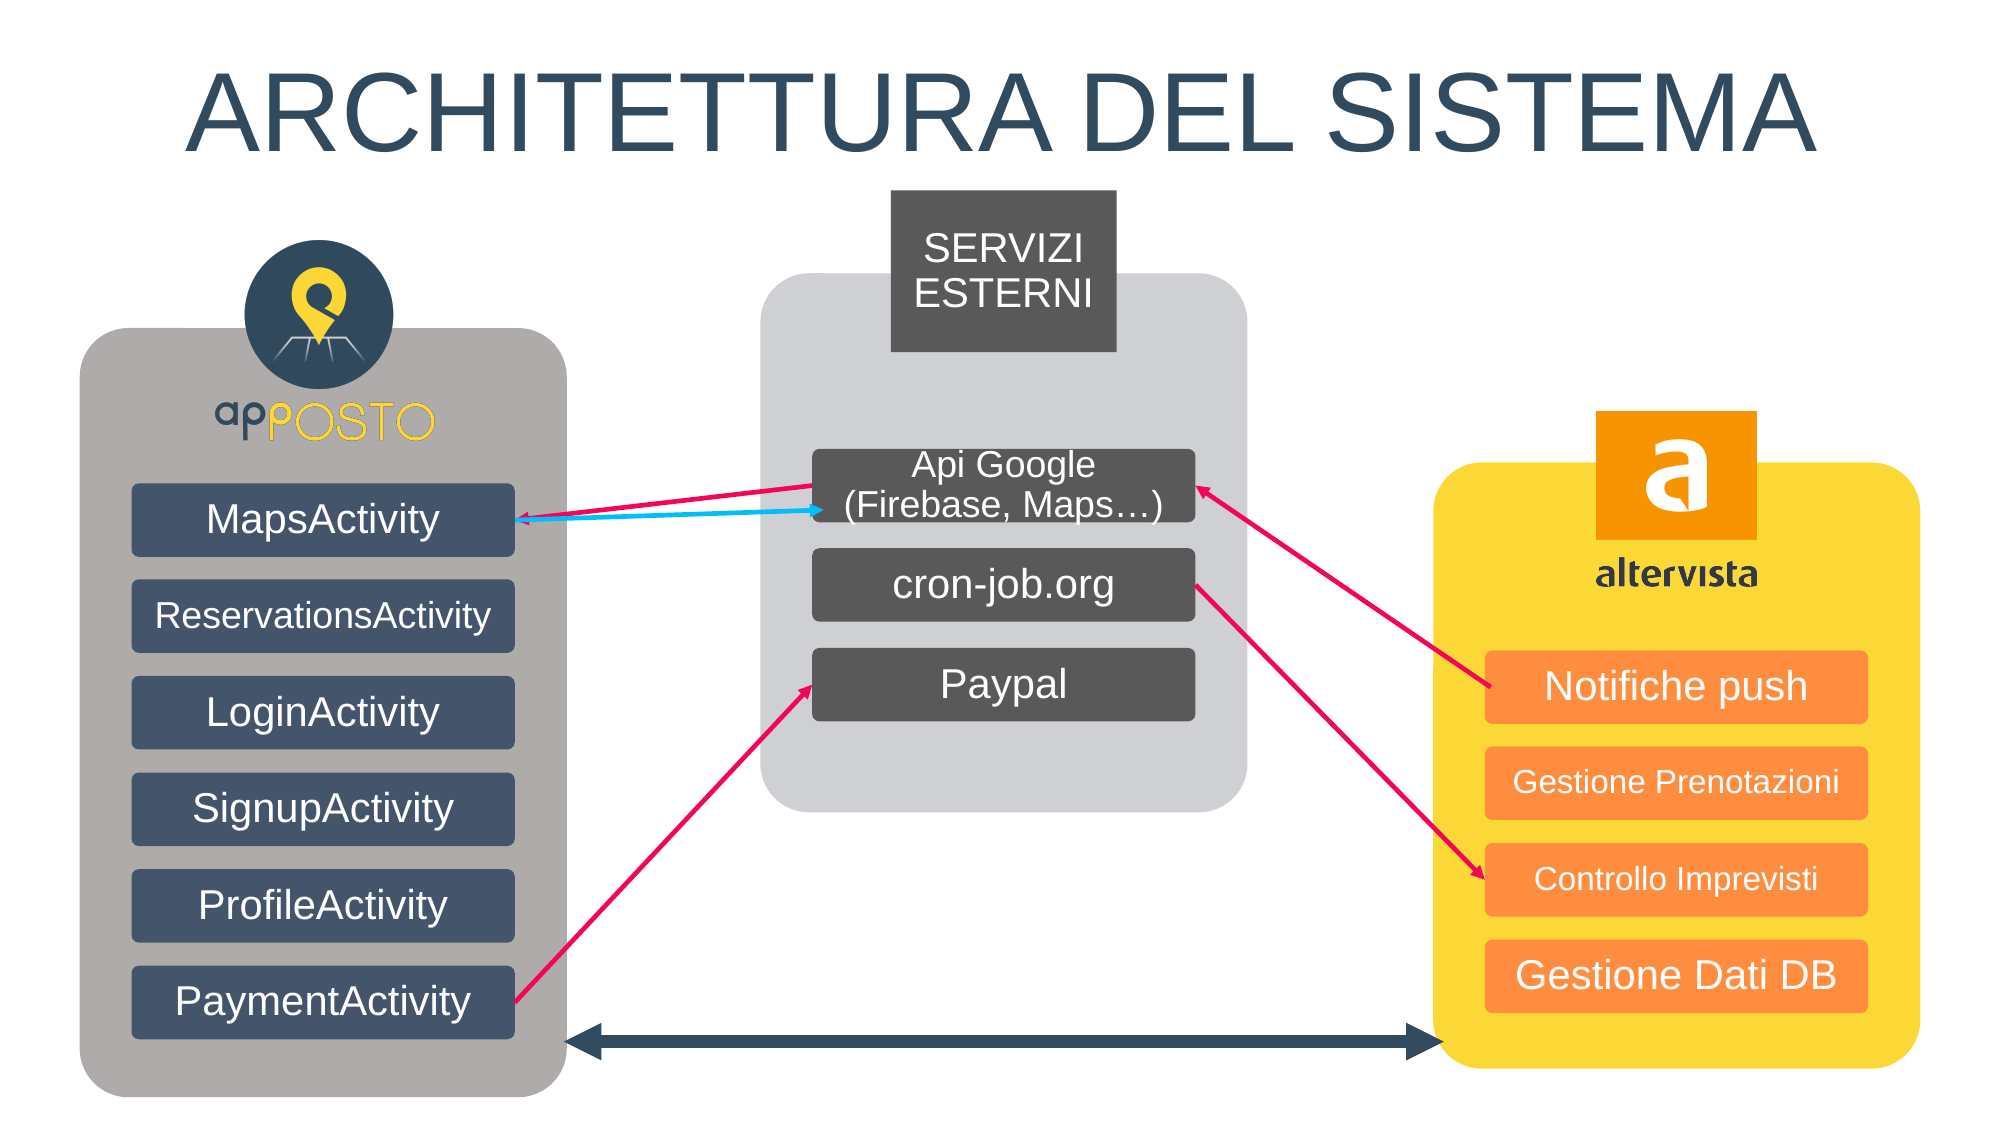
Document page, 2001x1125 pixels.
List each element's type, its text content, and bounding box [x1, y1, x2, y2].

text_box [131, 579, 515, 653]
picture [189, 224, 458, 463]
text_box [131, 869, 514, 943]
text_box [813, 722, 1195, 813]
text_box [1433, 462, 1921, 1069]
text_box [760, 521, 1195, 684]
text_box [1195, 485, 1491, 688]
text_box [760, 190, 1248, 485]
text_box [131, 965, 515, 1040]
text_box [514, 485, 813, 509]
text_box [131, 772, 514, 847]
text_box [812, 647, 1195, 722]
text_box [1484, 842, 1869, 917]
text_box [131, 675, 515, 750]
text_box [1485, 746, 1869, 820]
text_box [1485, 650, 1869, 724]
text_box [812, 548, 1195, 622]
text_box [131, 483, 515, 557]
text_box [514, 509, 824, 521]
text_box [812, 448, 1196, 523]
text_box [79, 327, 567, 1098]
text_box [1195, 584, 1485, 880]
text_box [514, 684, 813, 1003]
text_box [1484, 939, 1869, 1014]
picture [1596, 411, 1757, 587]
list ARCHITETTURA DEL SISTEMA [53, 46, 1952, 184]
